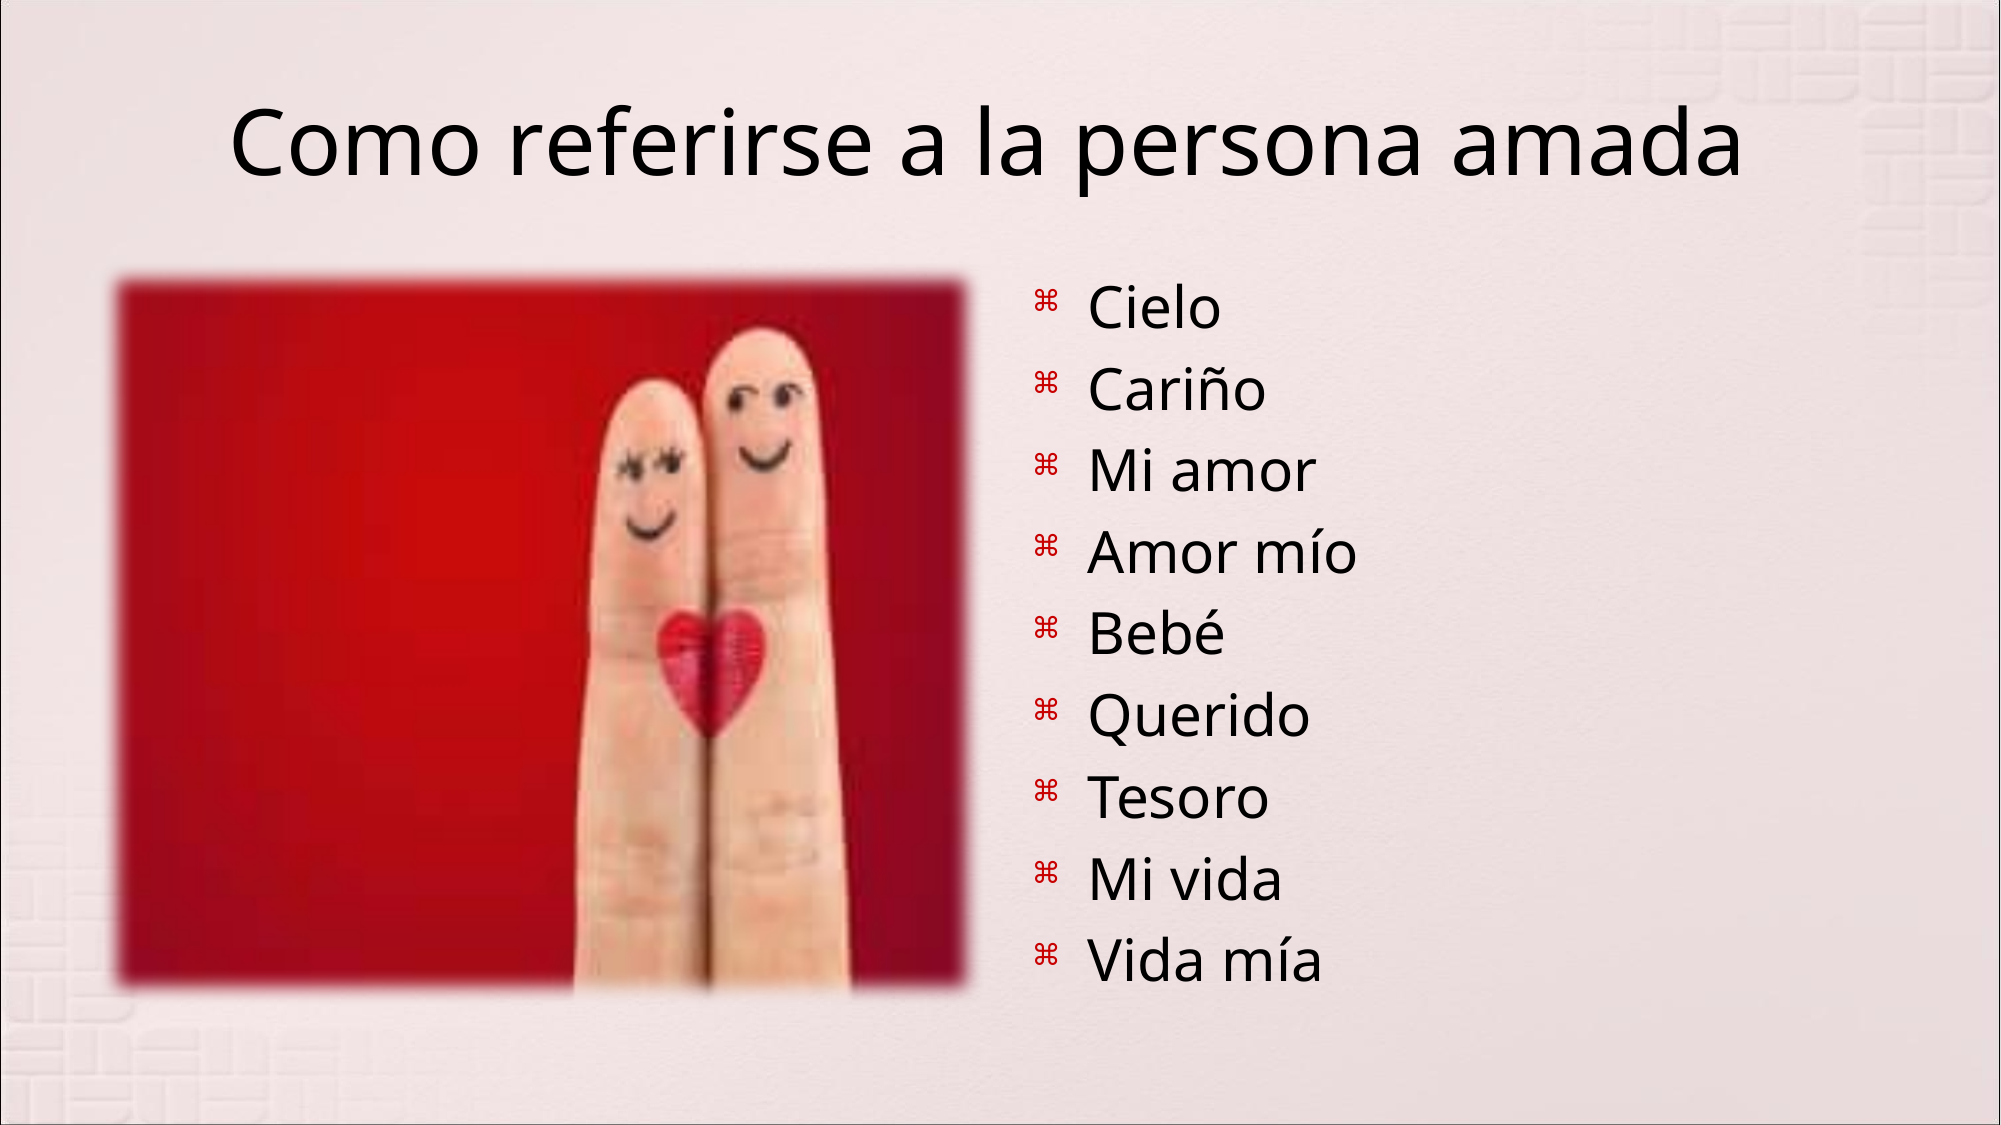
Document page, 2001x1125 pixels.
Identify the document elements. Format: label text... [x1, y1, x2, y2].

title Como referirse a la persona amada [99, 45, 1900, 233]
picture [0, 0, 2001, 1125]
list Cielo Cariño Mi amor Amor mío Bebé Querido Tesoro Mi vida Vida mía [1016, 262, 1900, 1005]
